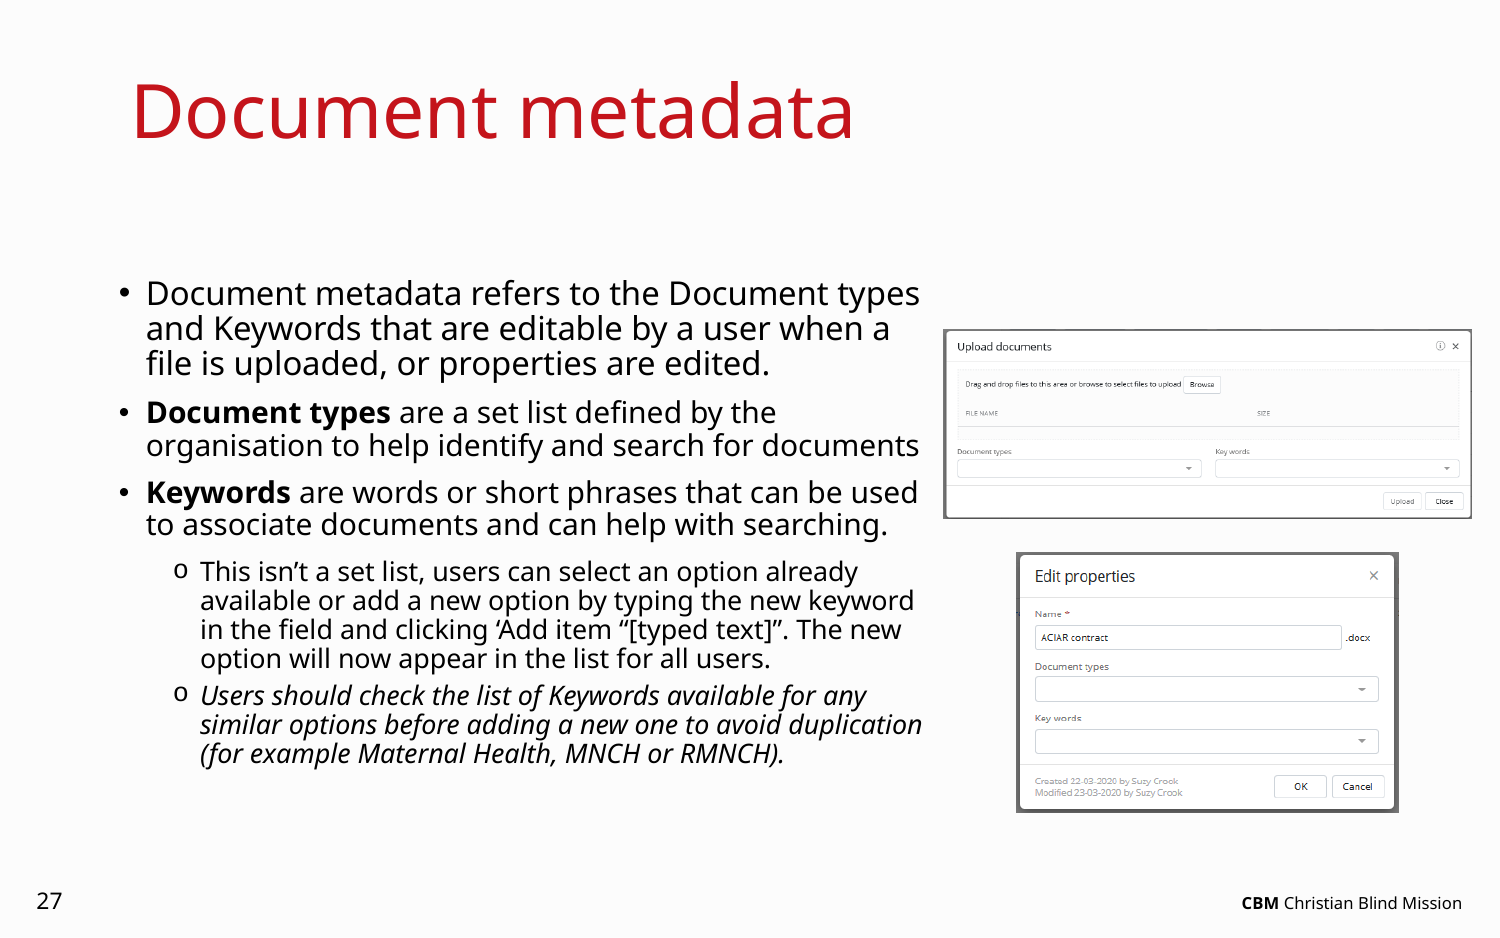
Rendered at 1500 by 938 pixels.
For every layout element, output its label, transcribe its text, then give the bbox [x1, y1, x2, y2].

picture [943, 329, 1472, 520]
picture [1016, 552, 1399, 813]
slide_number 27 [21, 878, 472, 938]
list Document metadata refers to the Document types and Keywords that are editable by a user when a file is uploaded, or properties are edited. Document types are a set list defined by the organisation to help identify and search for documents Keywords are words or short phrases that can be used to associate documents and can help with searching. This isn’t a set list, users can select an option already available or add a new option by typing the new keyword in the field and clicking ‘Add item “[typed text]”. The new option will now appear in the list for all users. Users should check the list of Keywords available for any similar options before adding a new one to avoid duplication (for example Maternal Health, MNCH or RMNCH). [118, 276, 924, 818]
title Document metadata [130, 77, 1370, 225]
